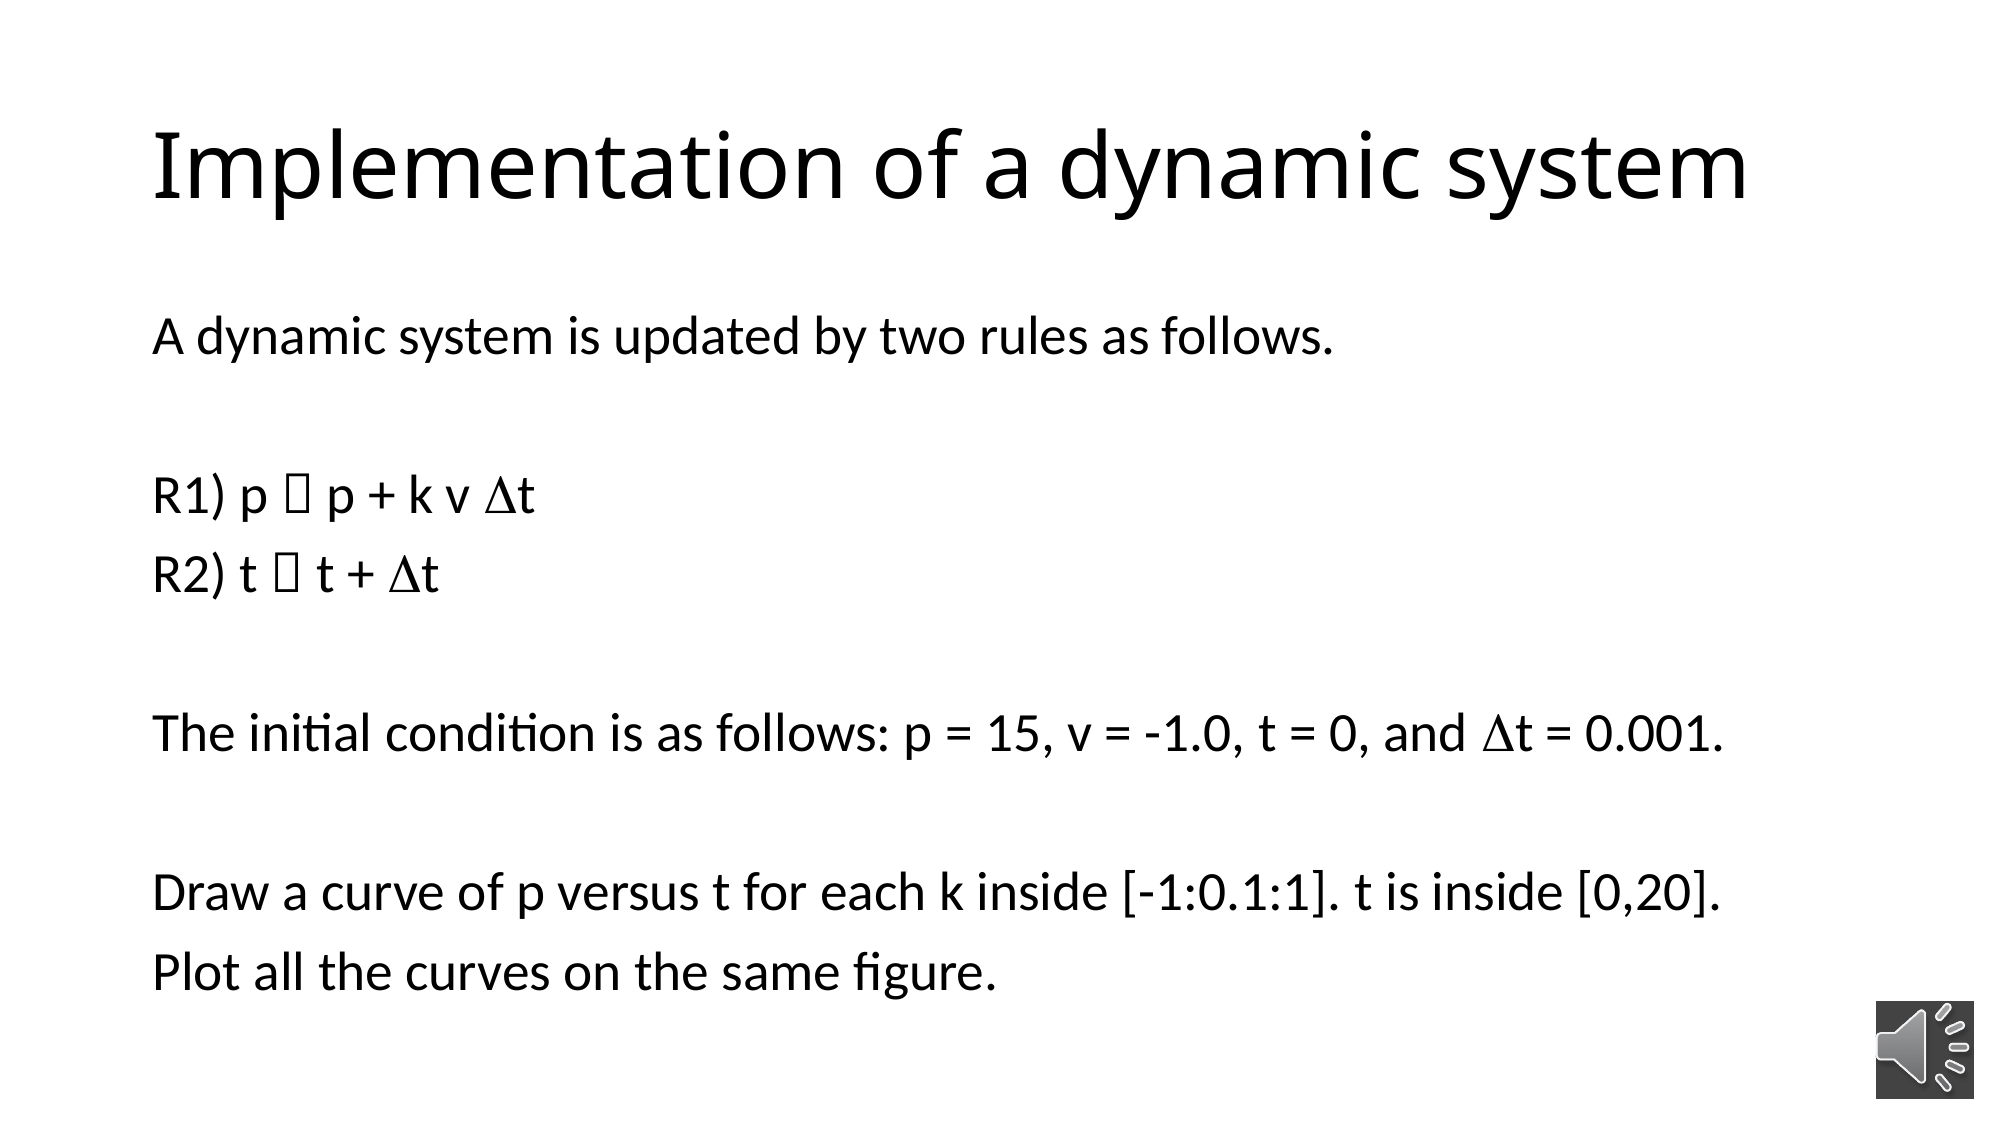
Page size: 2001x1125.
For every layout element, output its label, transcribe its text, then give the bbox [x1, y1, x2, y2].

title Implementation of a dynamic system [137, 59, 1863, 278]
picture [1874, 999, 1975, 1100]
list A dynamic system is updated by two rules as follows. R1) p  p + k v Dt R2) t  t + Dt The initial condition is as follows: p = 15, v = -1.0, t = 0, and Dt = 0.001. Draw a curve of p versus t for each k inside [-1:0.1:1]. t is inside [0,20]. Plot all the curves on the same figure. [137, 299, 1863, 1014]
